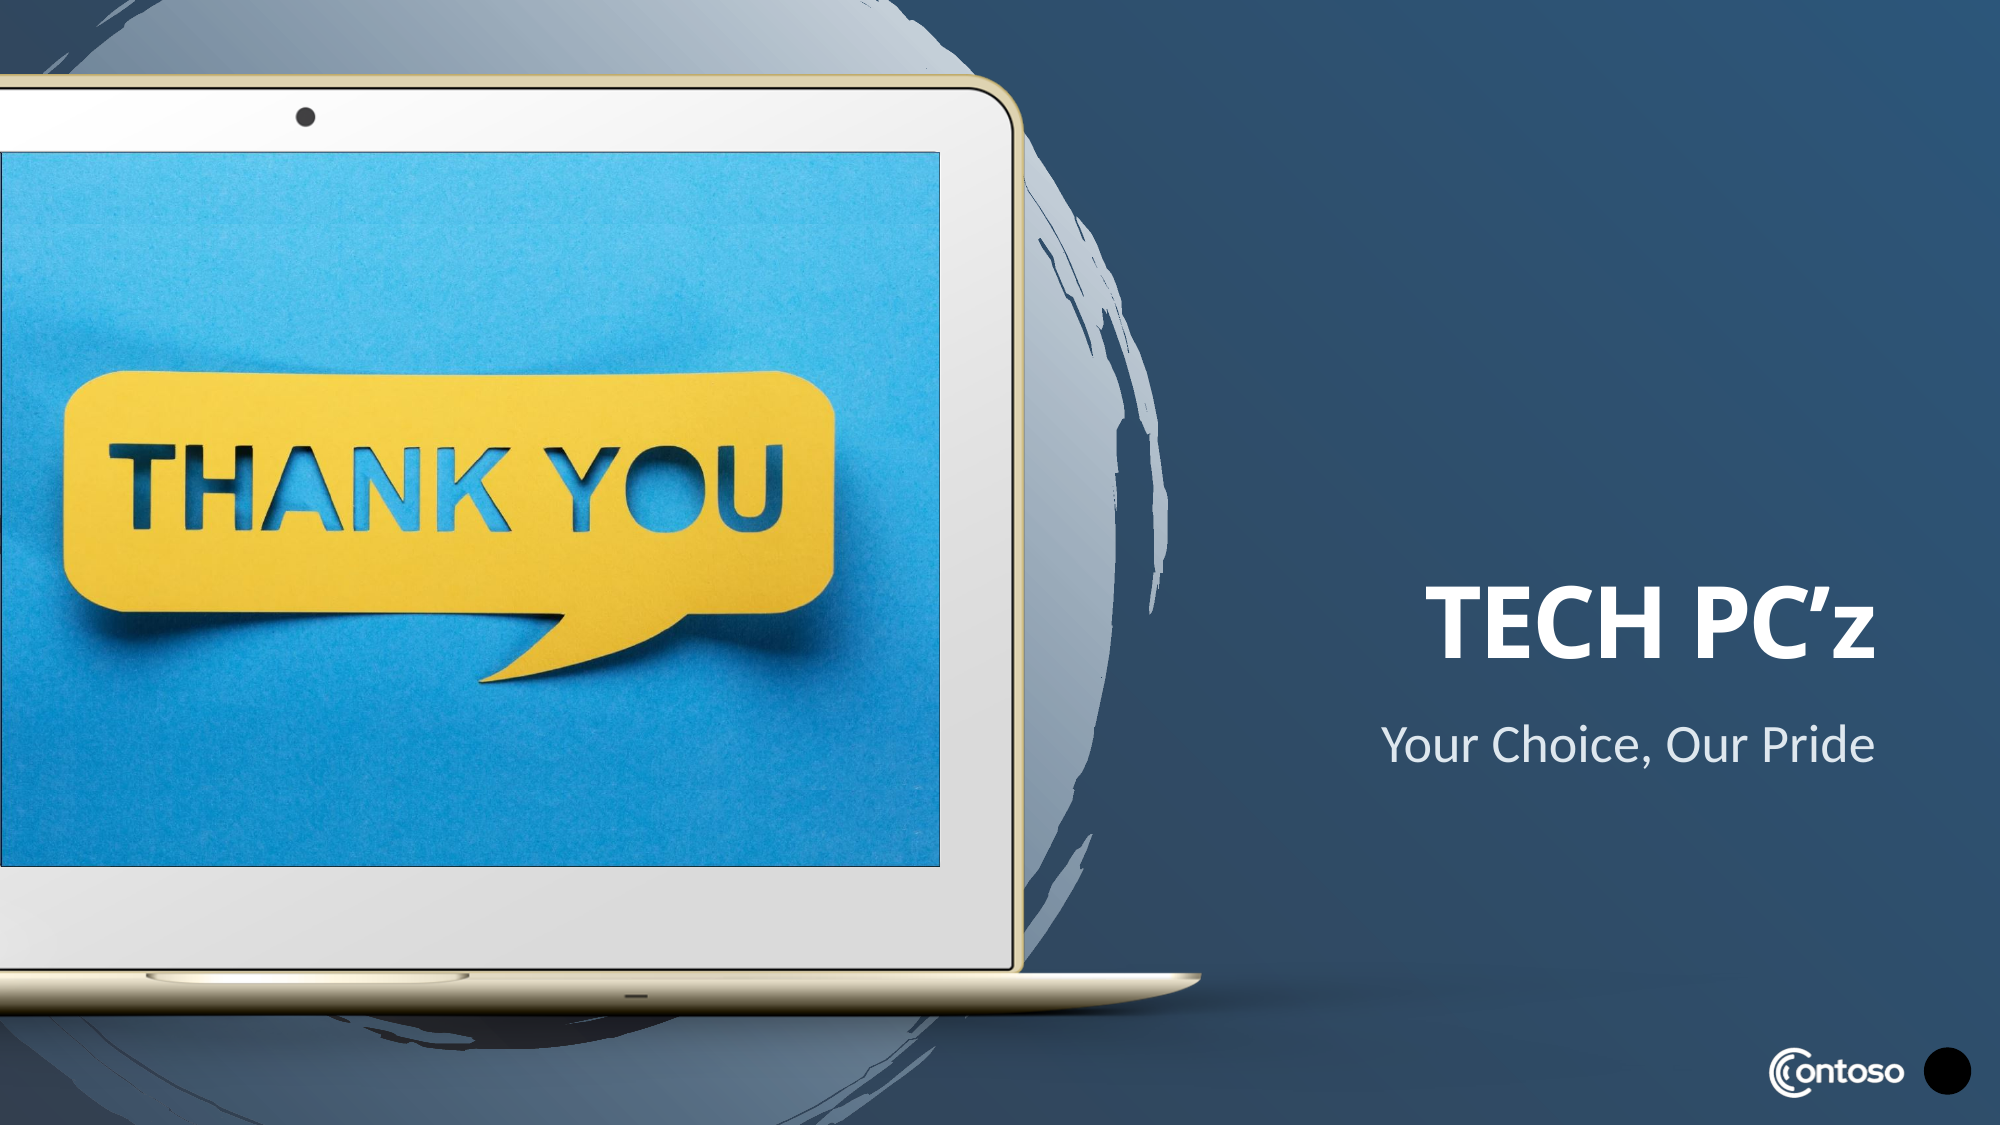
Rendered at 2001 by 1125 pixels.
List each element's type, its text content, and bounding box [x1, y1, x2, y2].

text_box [1, 152, 940, 867]
title TECH PC’z [1243, 562, 1877, 681]
slide_number [1923, 1047, 1972, 1095]
picture [0, 74, 1757, 1092]
subtitle Your Choice, Our Pride [1243, 715, 1877, 948]
picture [1764, 1043, 1909, 1099]
